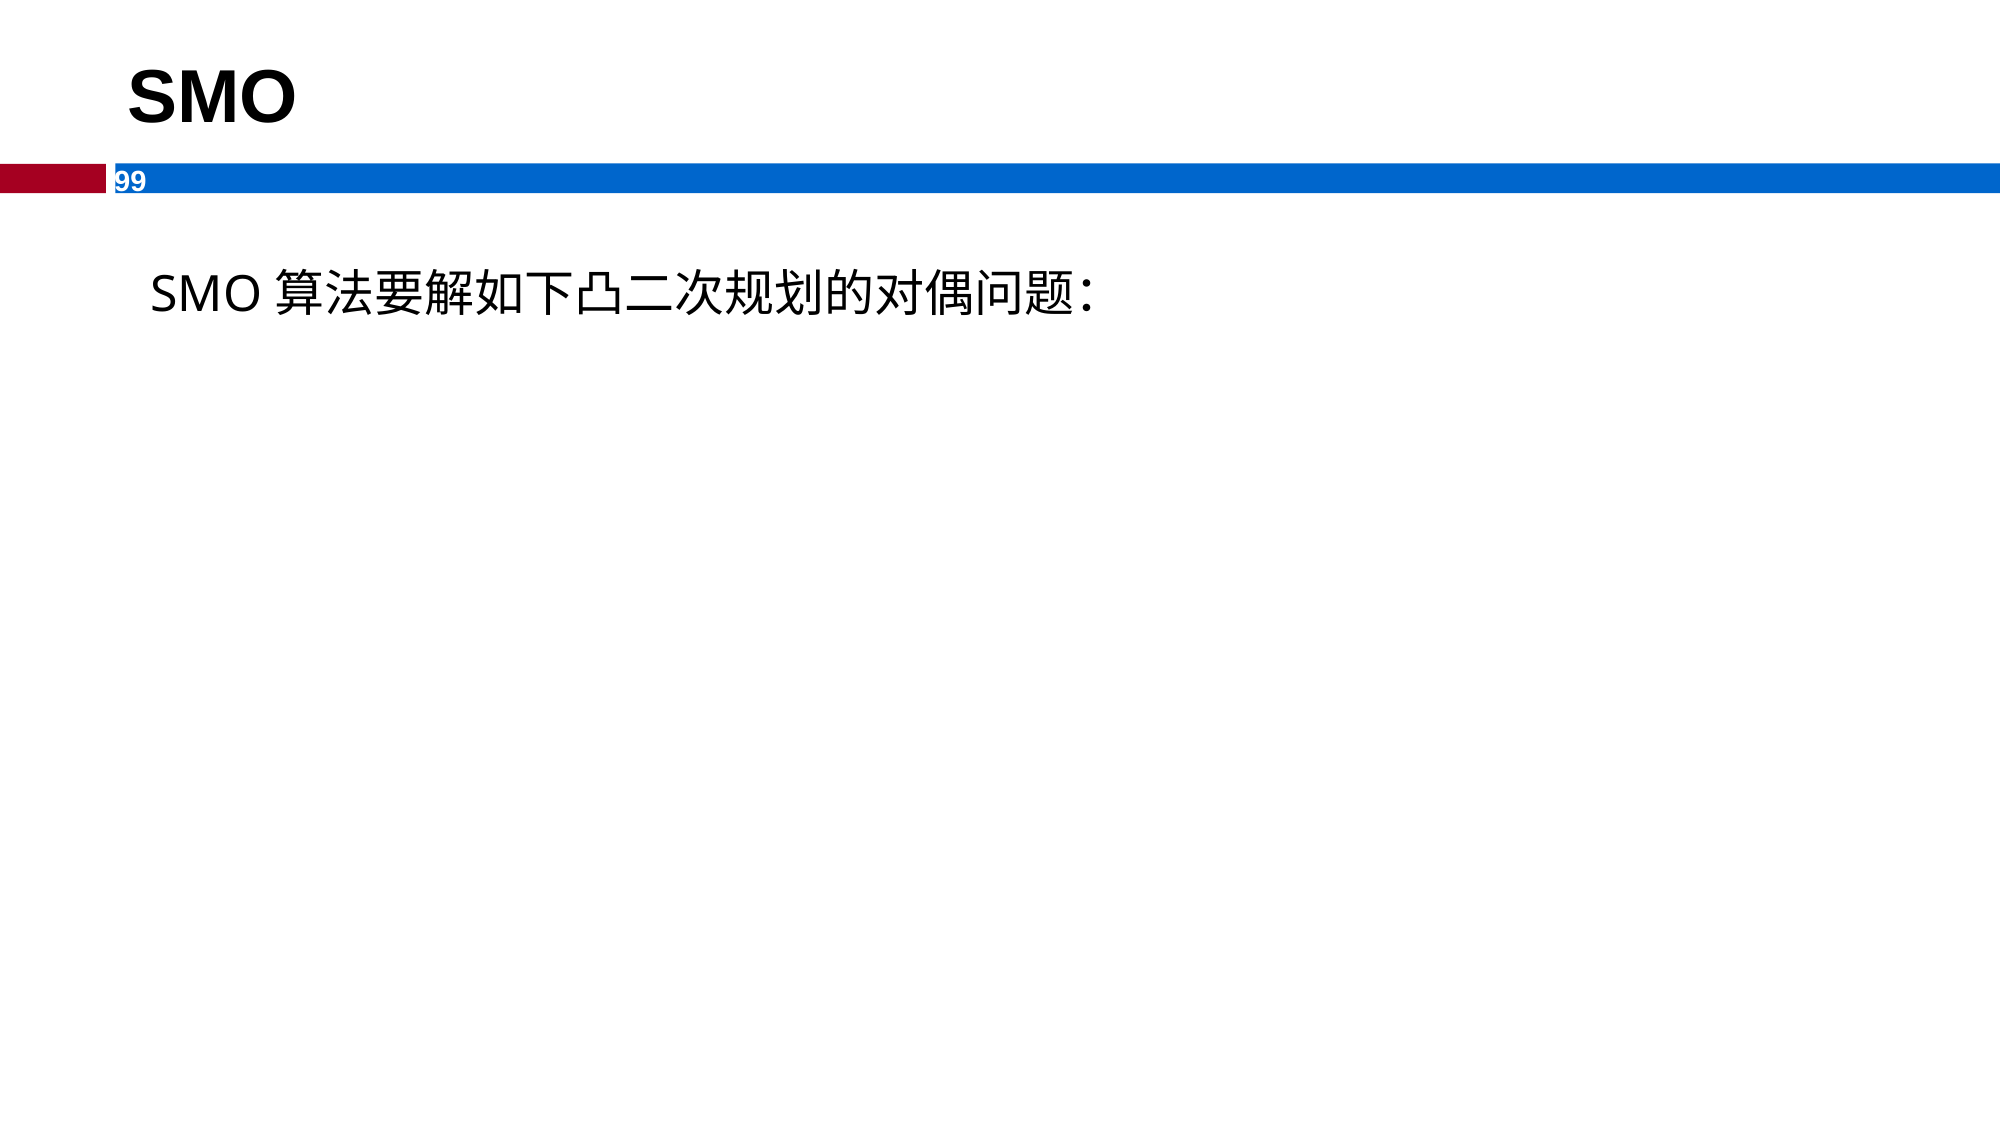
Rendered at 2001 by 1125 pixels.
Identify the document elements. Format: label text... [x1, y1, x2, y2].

title SMO [112, 36, 1939, 148]
